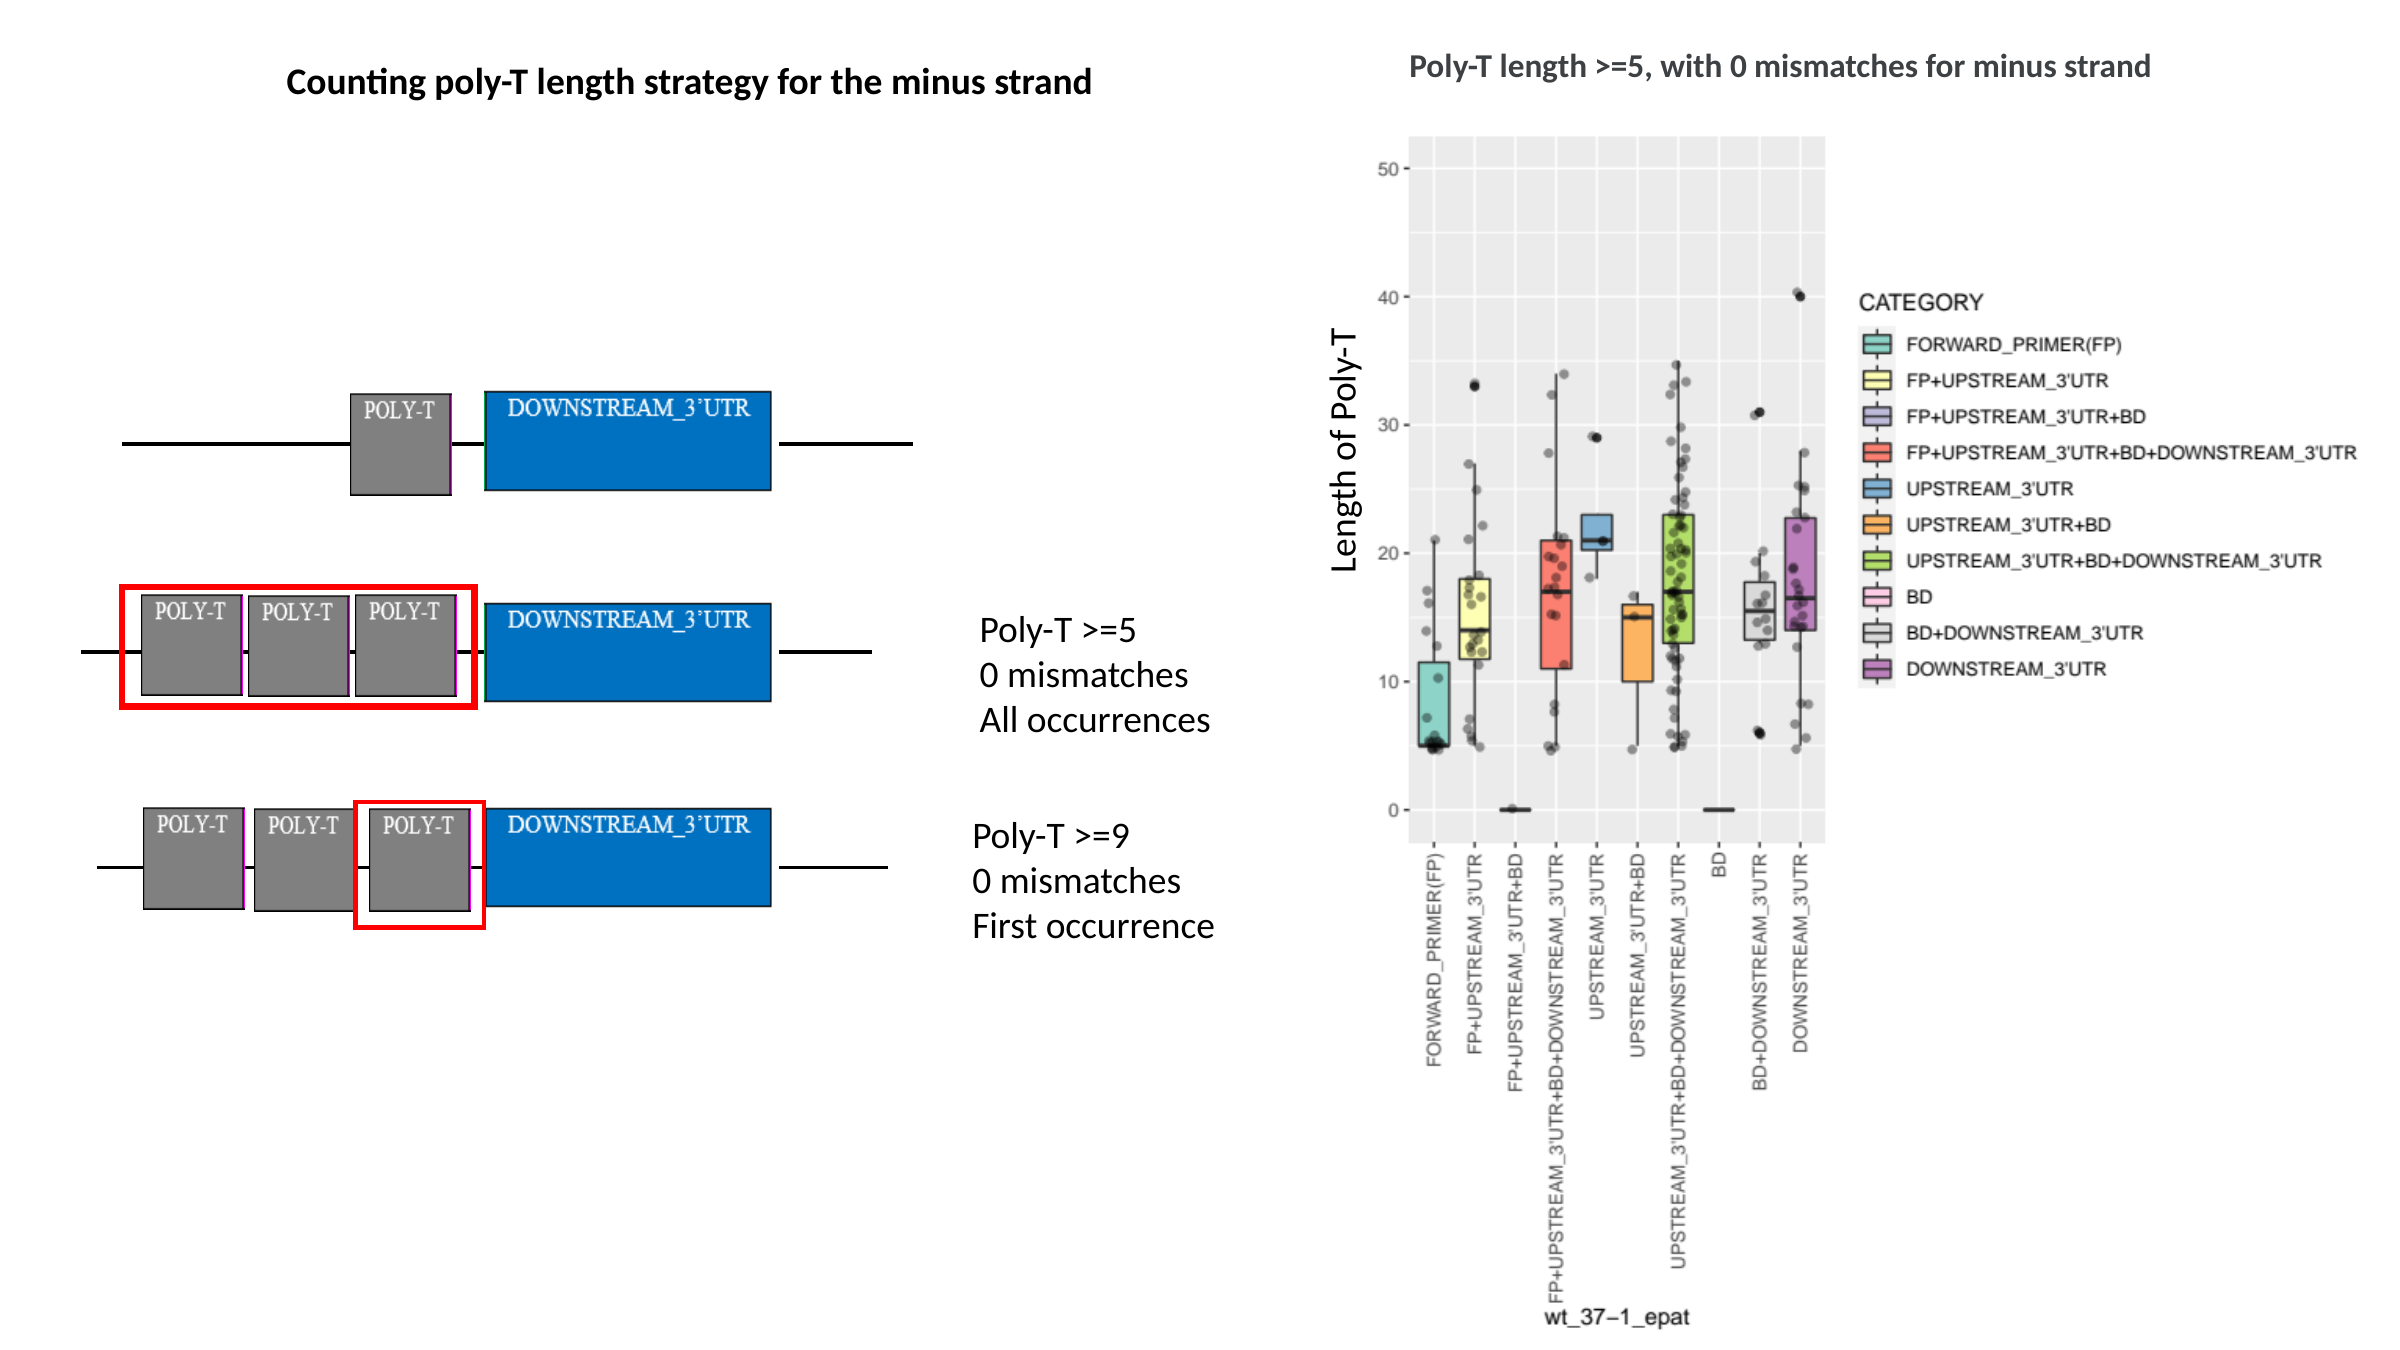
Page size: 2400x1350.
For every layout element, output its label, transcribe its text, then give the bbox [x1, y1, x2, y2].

picture [350, 392, 452, 496]
text_box [354, 801, 485, 867]
picture [369, 807, 471, 912]
text_box [121, 586, 475, 651]
text_box [354, 868, 485, 928]
text_box Poly-T >=9 0 mismatches First occurrence [957, 804, 1241, 954]
picture [248, 594, 350, 698]
picture [254, 807, 356, 912]
picture [143, 806, 245, 911]
picture [483, 385, 779, 496]
text_box Poly-T length >=5, with 0 mismatches for minus strand [1394, 36, 2267, 92]
picture [483, 802, 779, 912]
text_box Poly-T >=5 0 mismatches All occurrences [964, 597, 1249, 748]
picture [141, 593, 243, 696]
text_box Counting poly-T length strategy for the minus strand [271, 49, 1350, 110]
picture [355, 593, 457, 698]
text_box [121, 653, 475, 707]
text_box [1310, 129, 2386, 1350]
picture [483, 597, 779, 707]
